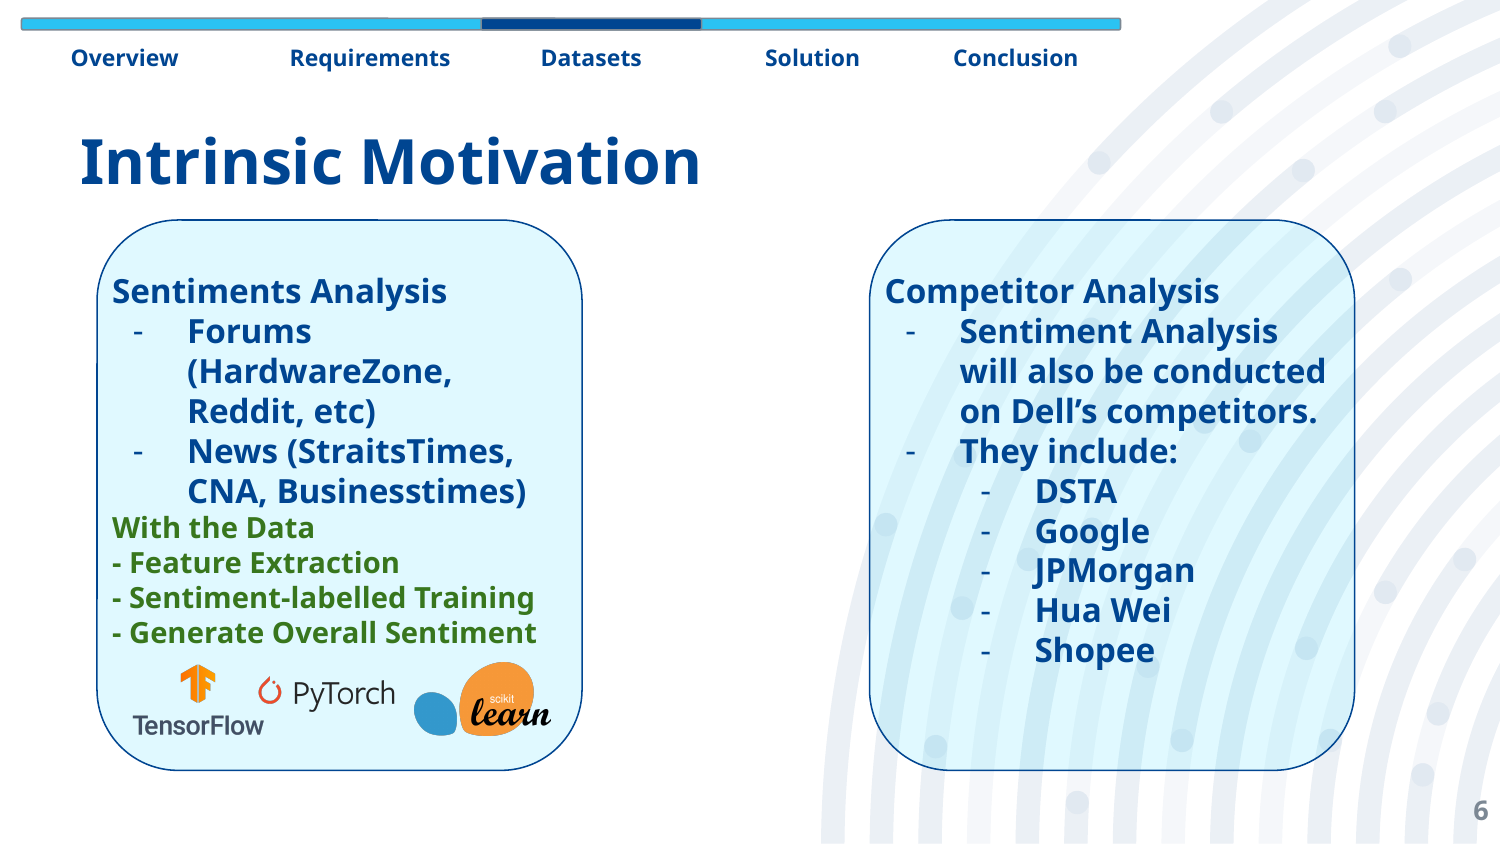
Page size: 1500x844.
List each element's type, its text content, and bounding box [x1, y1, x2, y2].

picture [113, 645, 404, 754]
text_box Solution [706, 29, 919, 85]
text_box Datasets [485, 30, 697, 85]
text_box [481, 18, 702, 30]
text_box [96, 481, 108, 731]
text_box [144, 299, 583, 771]
picture [414, 662, 551, 737]
text_box [21, 18, 481, 30]
text_box [111, 219, 568, 255]
text_box [702, 18, 1121, 30]
title Intrinsic Motivation [80, 133, 1300, 199]
text_box Competitor Analysis Sentiment Analysis will also be conducted on Dell’s competitors. They include: DSTA Google JPMorgan Hua Wei Shopee [869, 255, 1355, 685]
text_box Sentiments Analysis Forums (HardwareZone, Reddit, etc) News (StraitsTimes, CNA, Businesstimes) With the Data - Feature Extraction - Sentiment-labelled Training - Generate Overall Sentiment [97, 255, 582, 665]
text_box Conclusion [938, 29, 1108, 85]
text_box Requirements [264, 29, 476, 85]
text_box [883, 219, 1341, 255]
text_box Overview [55, 29, 225, 85]
text_box [869, 685, 1355, 771]
slide_number ‹#› [1398, 779, 1489, 844]
